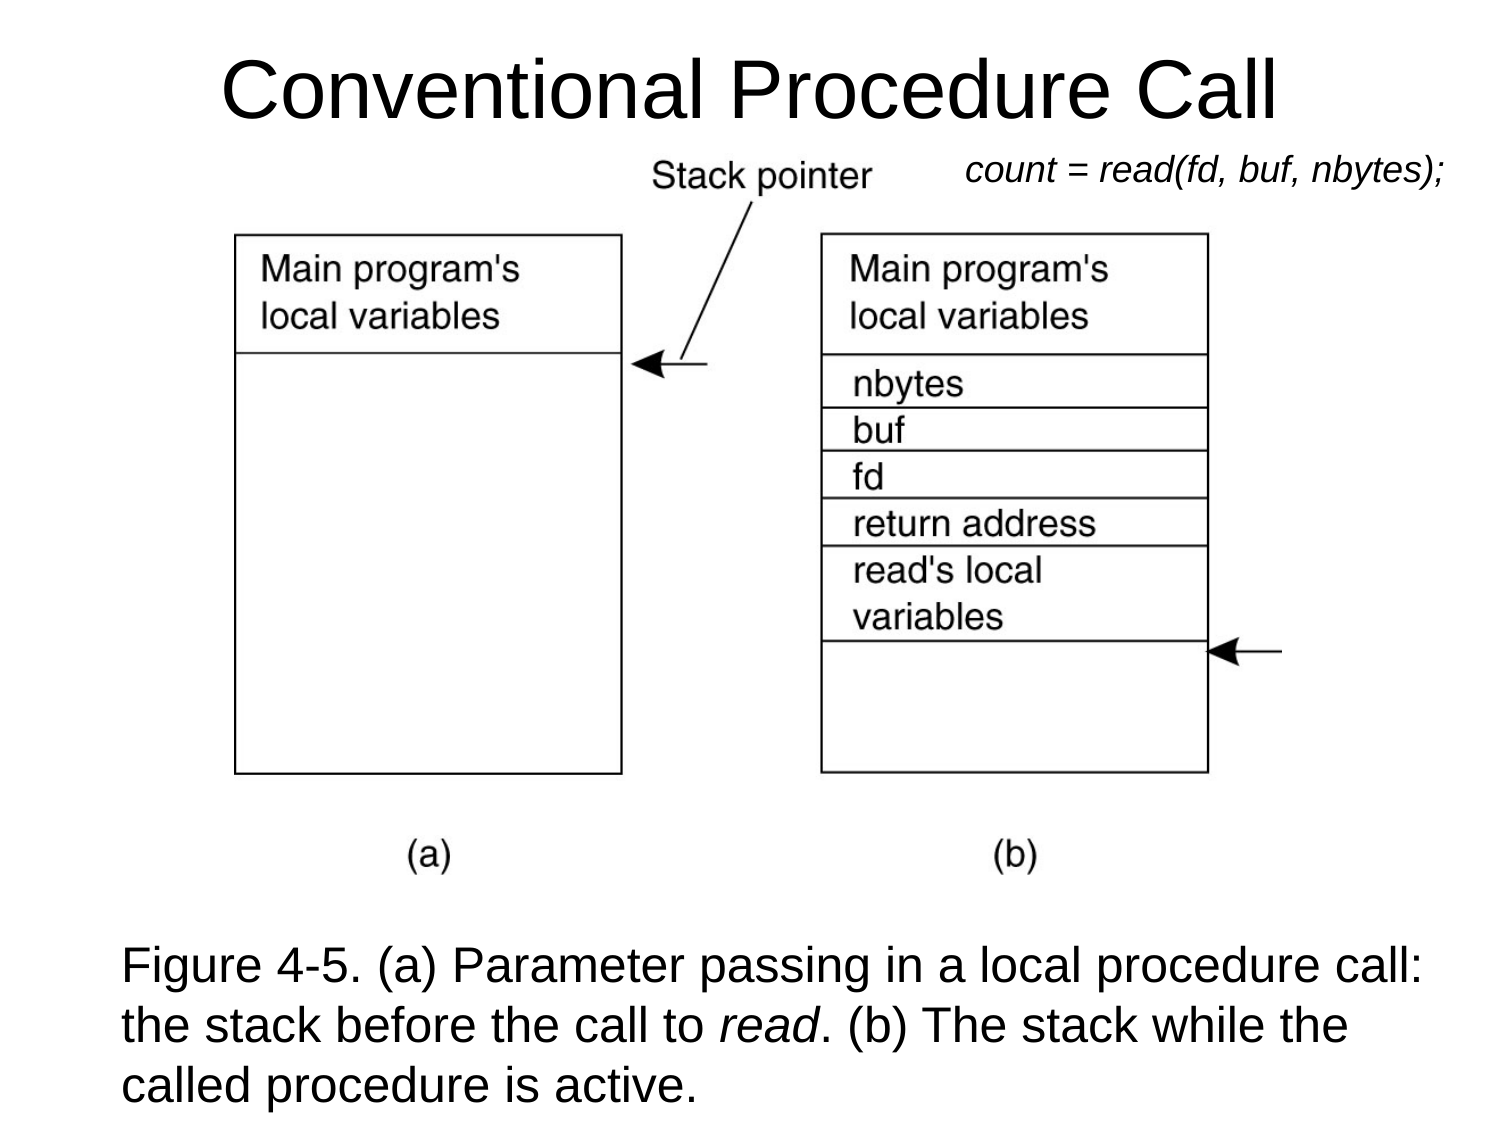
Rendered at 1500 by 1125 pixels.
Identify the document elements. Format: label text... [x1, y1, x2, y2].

picture [234, 152, 1282, 875]
title Conventional Procedure Call [74, 44, 1426, 126]
list Figure 4-5. (a) Parameter passing in a local procedure call: the stack before the call to read. (b) The stack while the called procedure is active. [49, 924, 1500, 1101]
text_box count = read(fd, buf, nbytes); [950, 137, 1461, 198]
